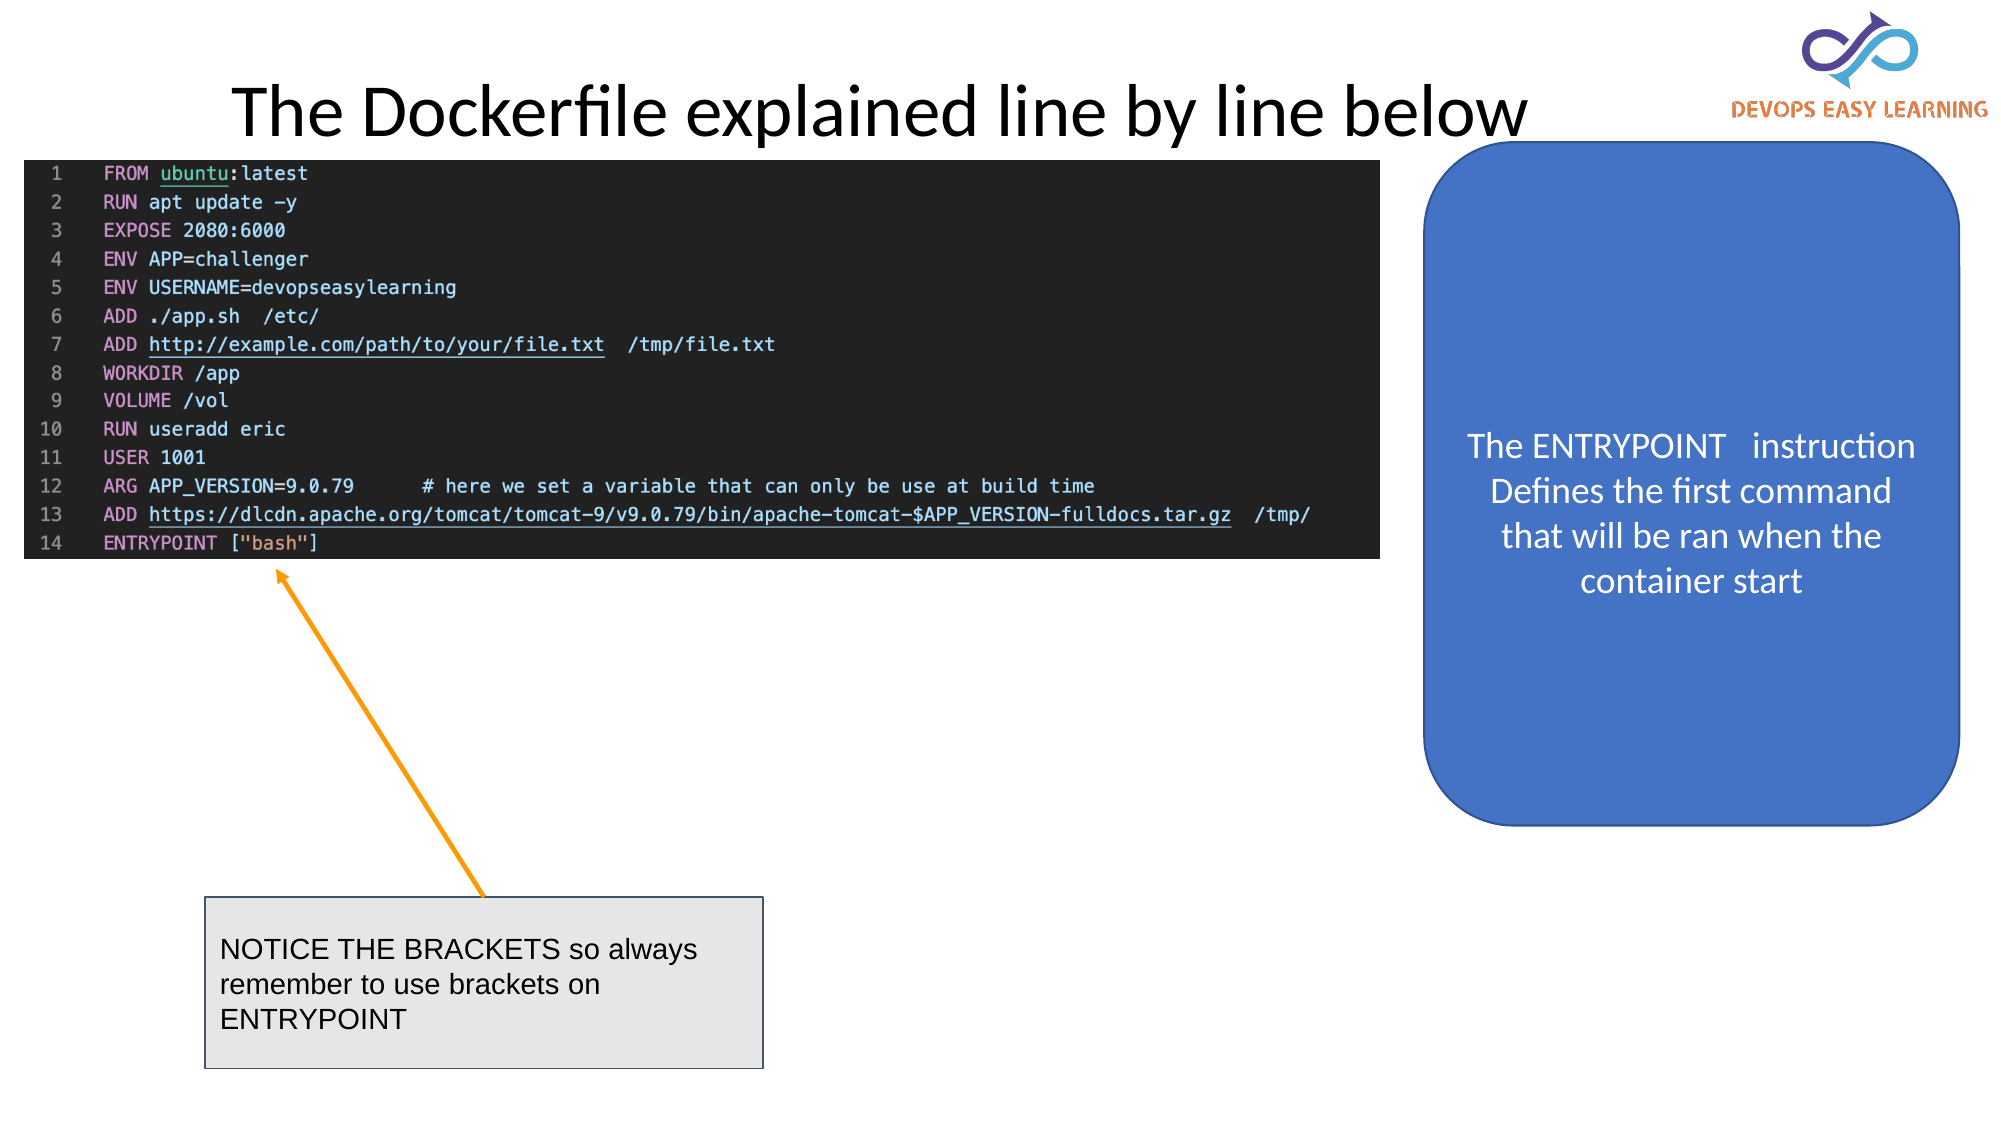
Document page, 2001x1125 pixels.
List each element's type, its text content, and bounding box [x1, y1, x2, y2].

picture [1720, 0, 2000, 140]
picture [24, 159, 1380, 559]
text_box The ENTRYPOINT instruction Defines the first command that will be ran when the container start [1424, 142, 1960, 826]
text_box NOTICE THE BRACKETS so always remember to use brackets on ENTRYPOINT [204, 897, 764, 1069]
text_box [275, 568, 485, 898]
text_box The Dockerfile explained line by line below [216, 54, 1667, 159]
